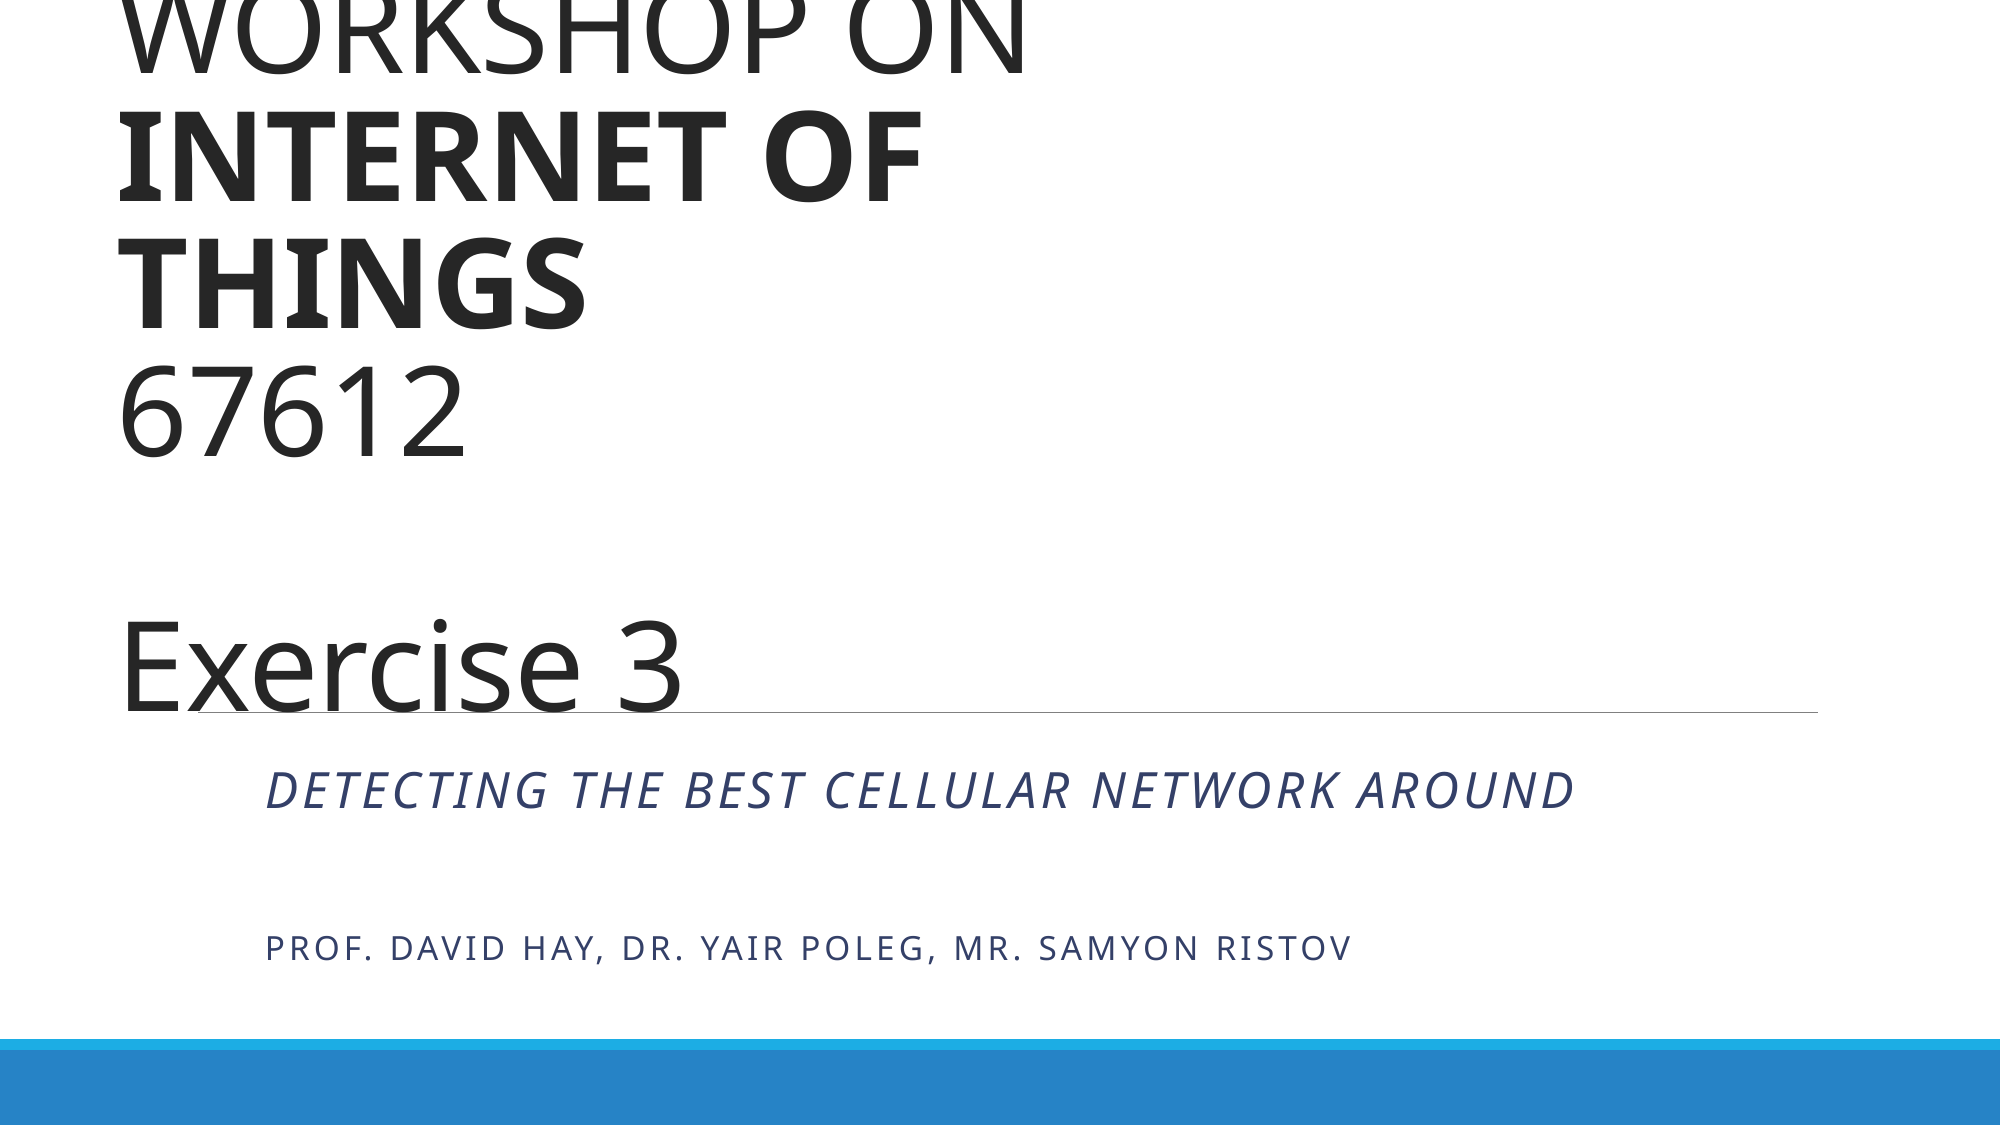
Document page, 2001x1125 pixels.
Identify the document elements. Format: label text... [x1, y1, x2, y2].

subtitle Detecting the best cellular network around Prof. David Hay, Dr. Yair Poleg, MR. Samyon Ristov [249, 758, 1750, 1030]
title WORKSHOP ON INTERNET OF THINGS 67612 Exercise 3 [101, 106, 1221, 745]
